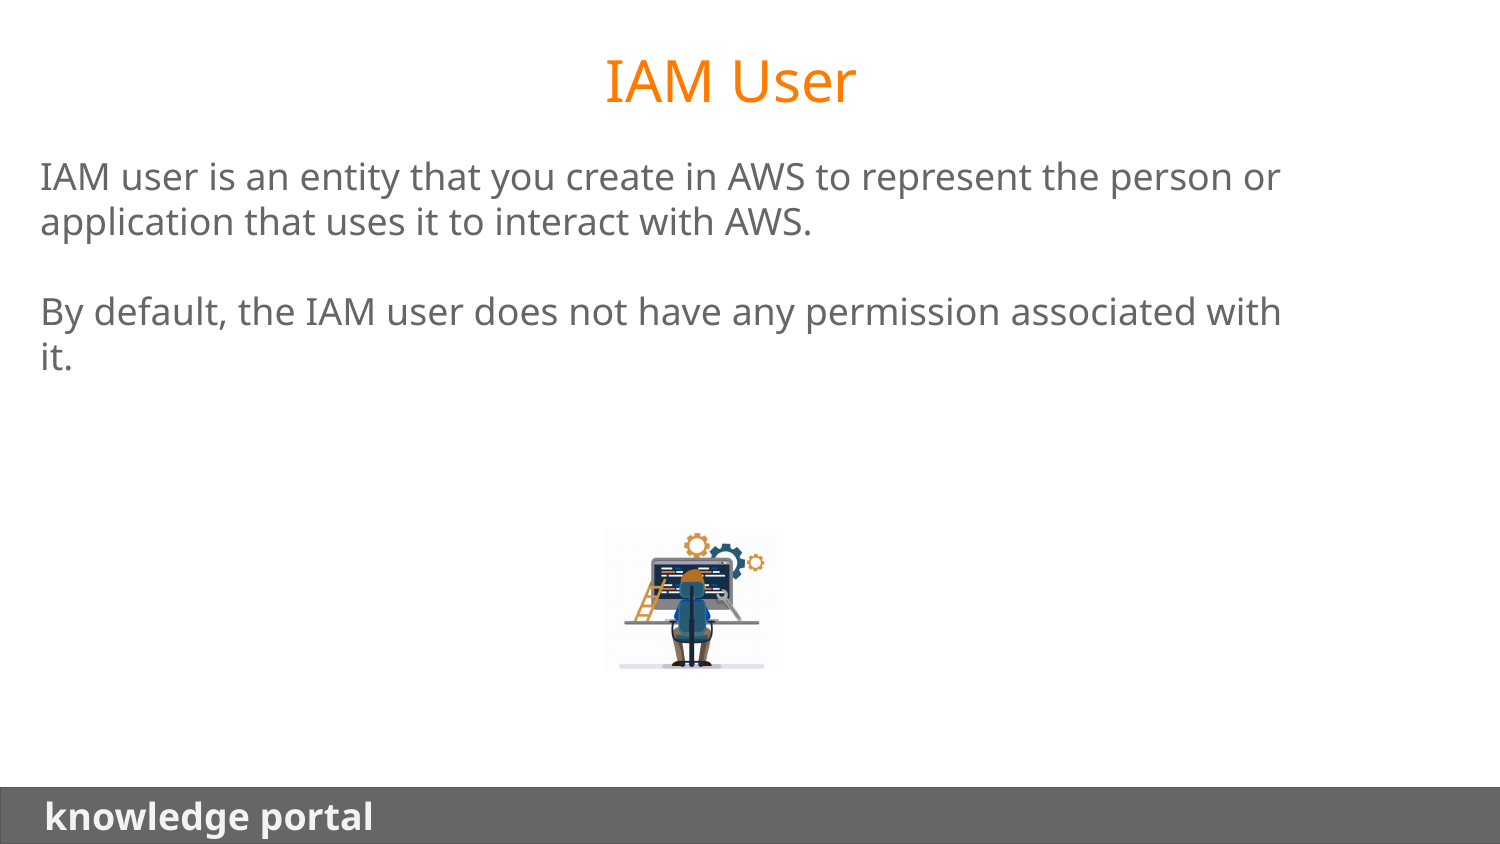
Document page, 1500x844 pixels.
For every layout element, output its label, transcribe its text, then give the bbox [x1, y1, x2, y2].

text_box IAM user is an entity that you create in AWS to represent the person or application that uses it to interact with AWS. By default, the IAM user does not have any permission associated with it. [25, 137, 1335, 707]
subtitle IAM User [25, 29, 1438, 539]
text_box knowledge portal [0, 787, 1500, 844]
picture [605, 527, 777, 673]
